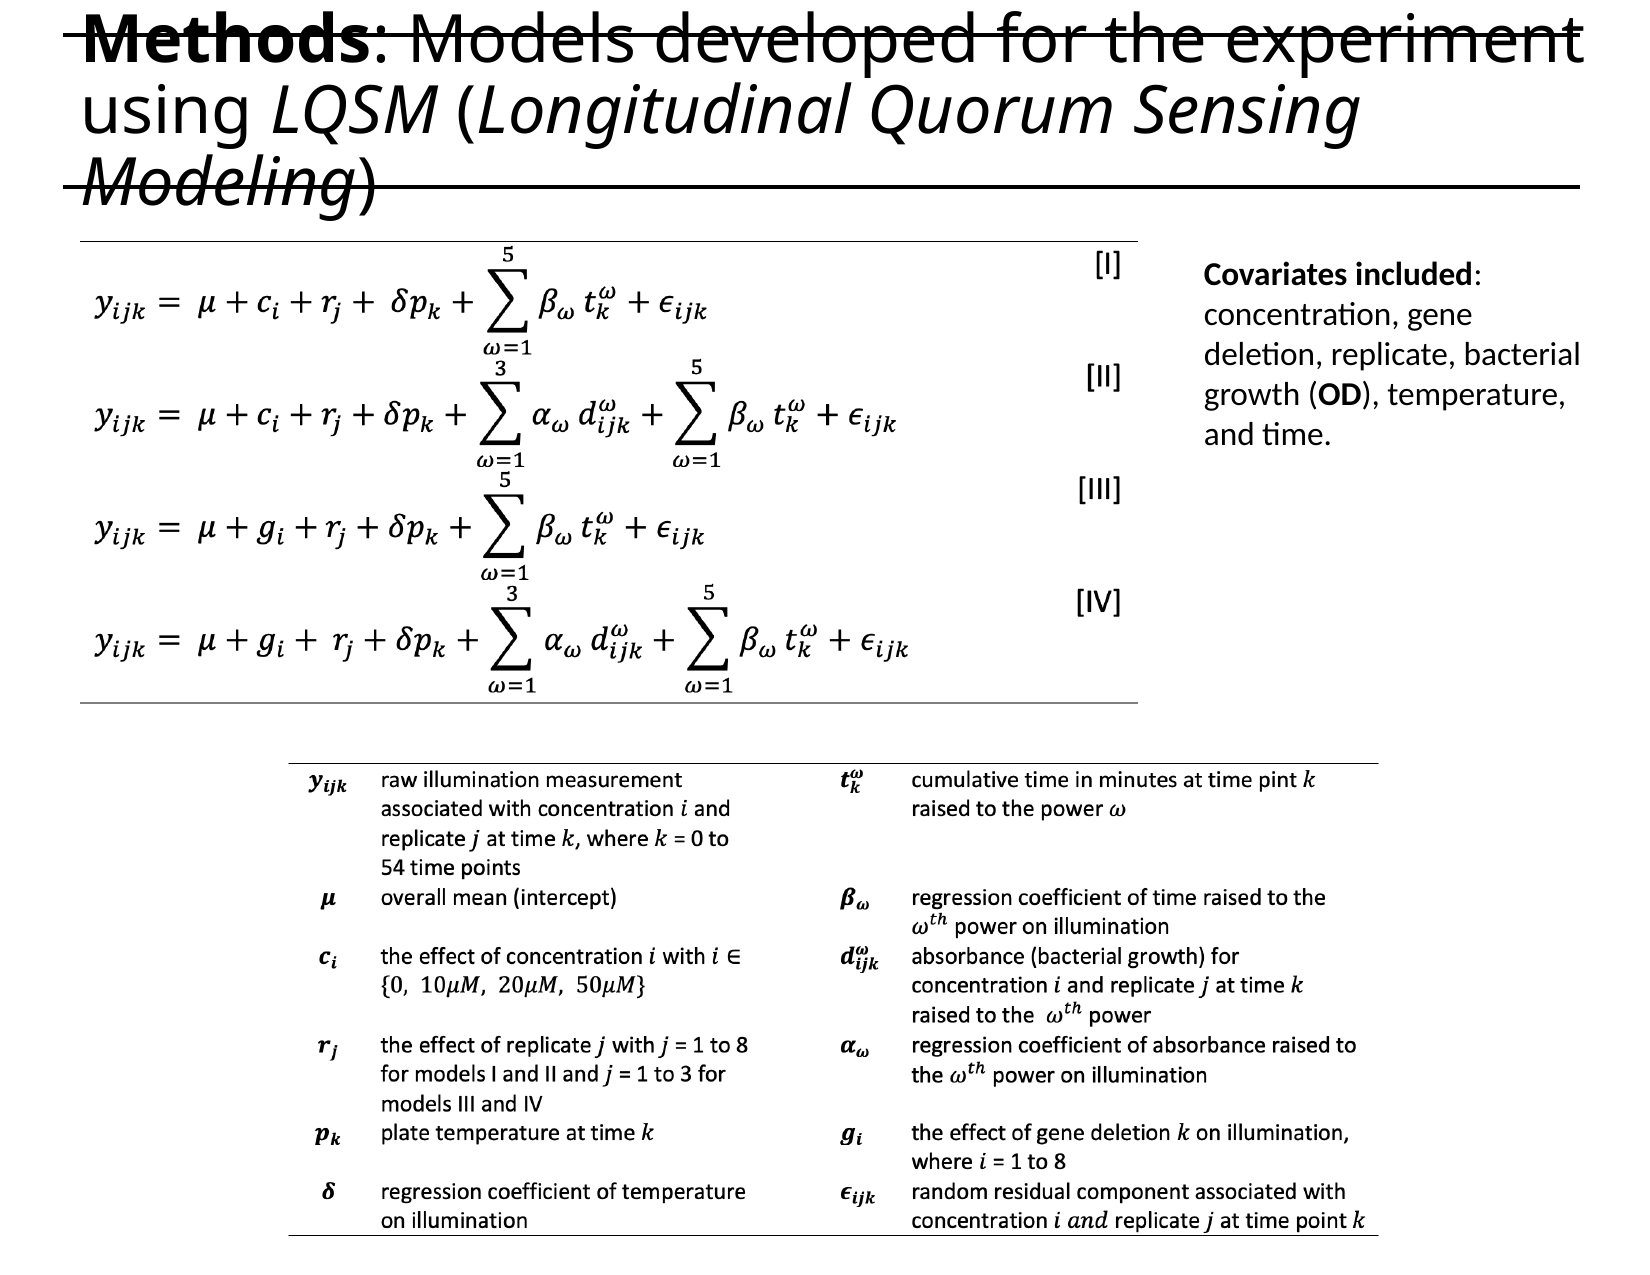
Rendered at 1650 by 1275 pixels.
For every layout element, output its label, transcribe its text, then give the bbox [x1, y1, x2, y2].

text_box Covariates included: concentration, gene deletion, replicate, bacterial growth (OD), temperature, and time. [1189, 244, 1600, 460]
picture [280, 757, 1391, 1238]
picture [75, 238, 1146, 707]
text_box Methods: Models developed for the experiment using LQSM (Longitudinal Quorum Sensing Modeling) [65, 46, 1617, 179]
